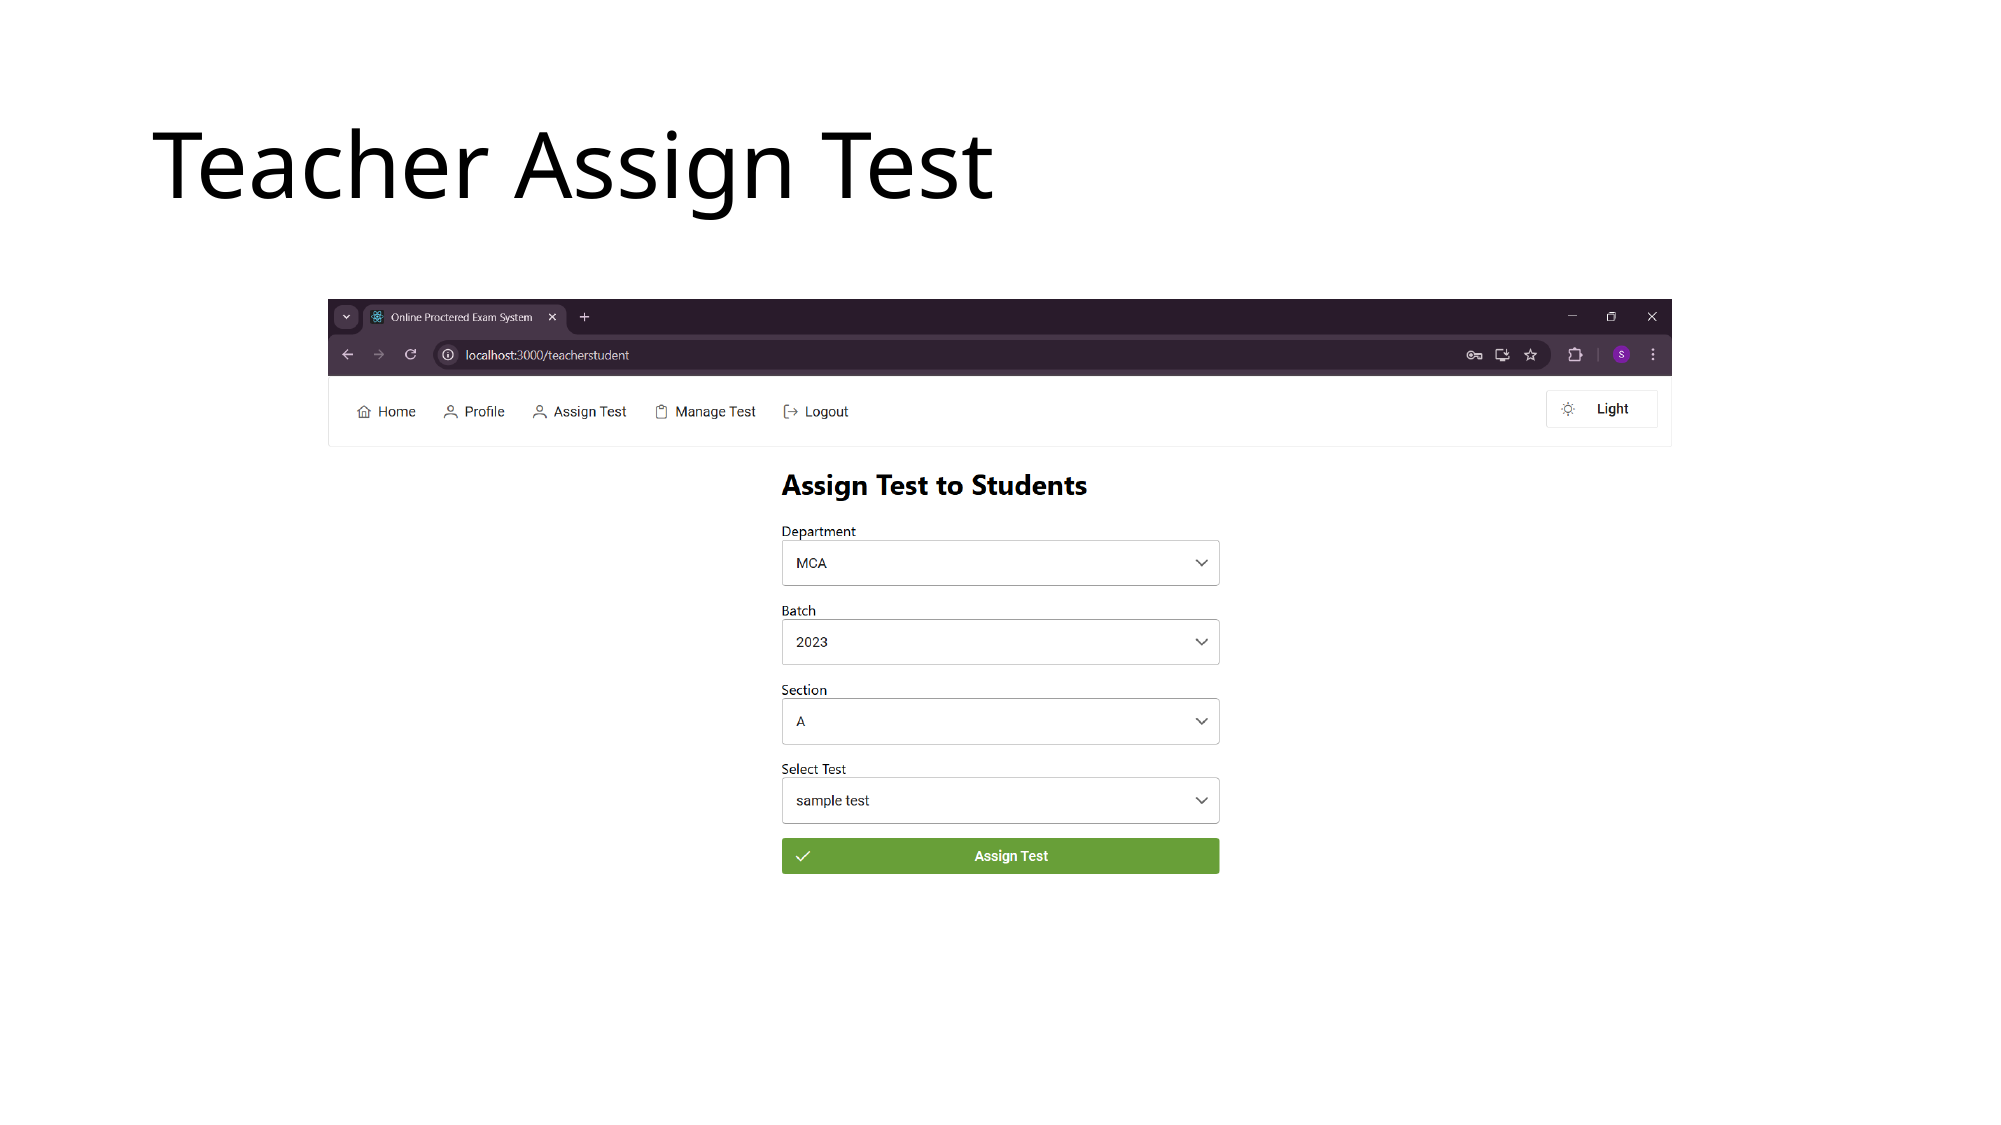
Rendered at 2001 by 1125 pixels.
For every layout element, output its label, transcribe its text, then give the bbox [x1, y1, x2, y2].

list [328, 299, 1672, 1014]
title Teacher Assign Test [137, 59, 1863, 278]
